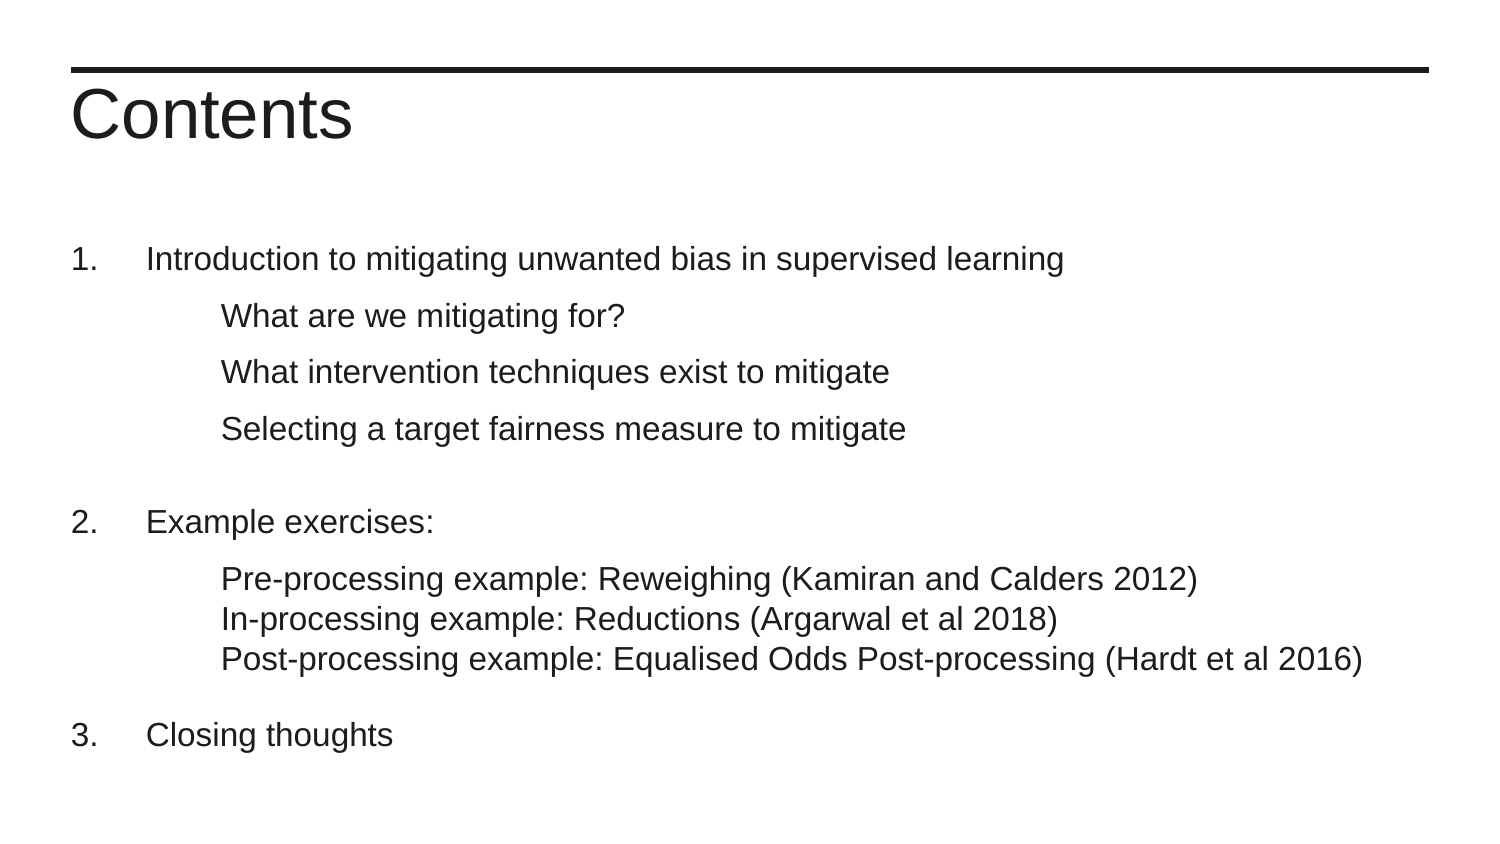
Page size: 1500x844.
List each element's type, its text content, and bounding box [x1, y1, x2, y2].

list Contents [70, 67, 1430, 183]
list Introduction to mitigating unwanted bias in supervised learning What are we mitigating for? What intervention techniques exist to mitigate Selecting a target fairness measure to mitigate Example exercises: Pre-processing example: Reweighing (Kamiran and Calders 2012) In-processing example: Reductions (Argarwal et al 2018) Post-processing example: Equalised Odds Post-processing (Hardt et al 2016) Closing thoughts [70, 237, 1454, 713]
